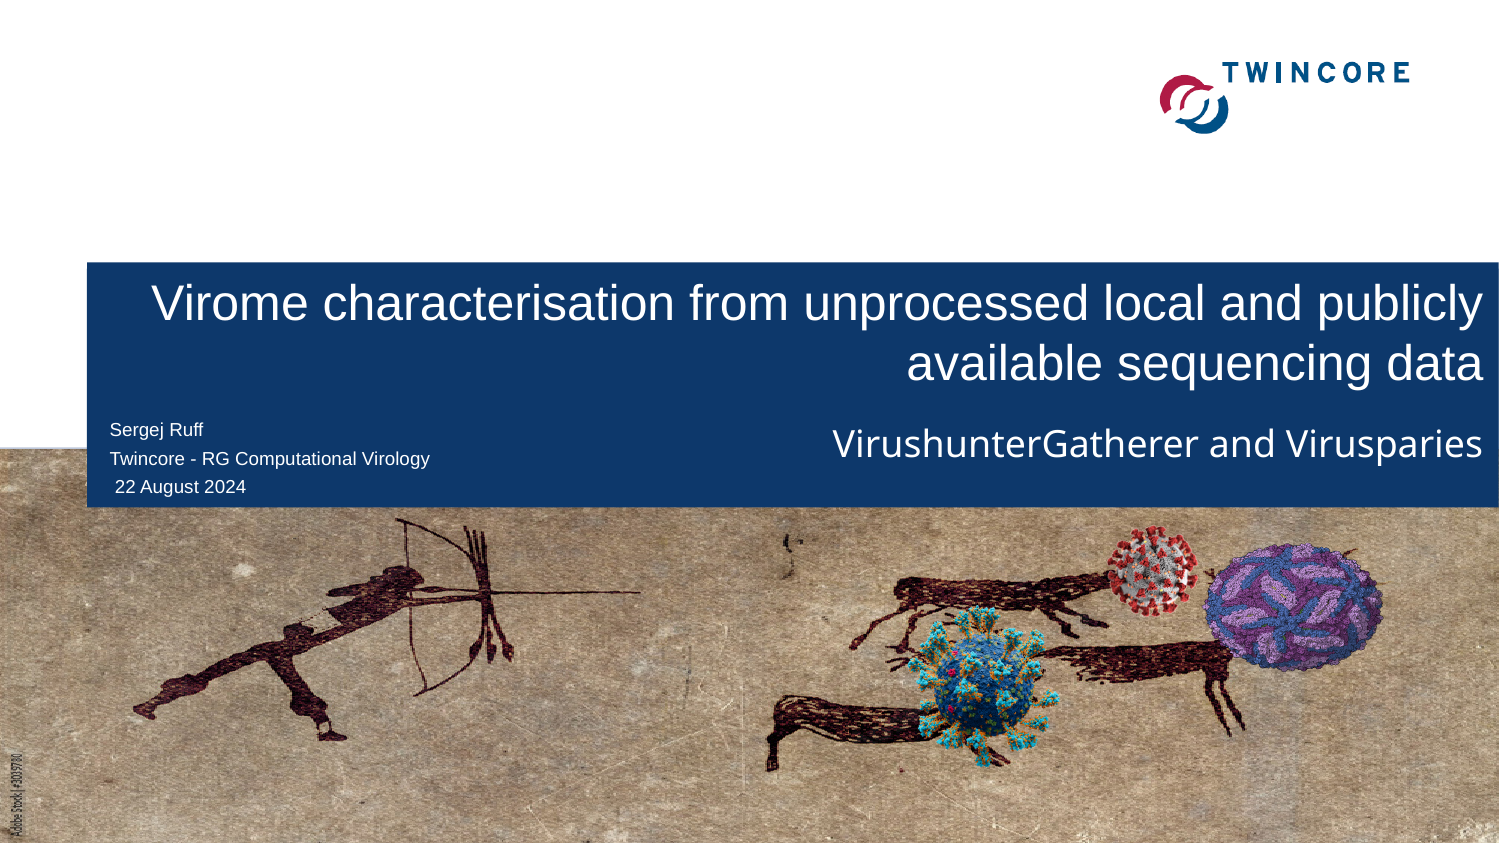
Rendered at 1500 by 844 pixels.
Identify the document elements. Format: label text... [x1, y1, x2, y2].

text_box Virome characterisation from unprocessed local and publicly available sequencing data [112, 262, 1499, 388]
text_box Sergej Ruff Twincore - RG Computational Virology 22 August 2024 [109, 415, 712, 448]
picture [1151, 52, 1423, 147]
text_box [87, 262, 1499, 448]
picture [0, 449, 1499, 843]
text_box VirushunterGatherer and Virusparies [712, 412, 1499, 449]
